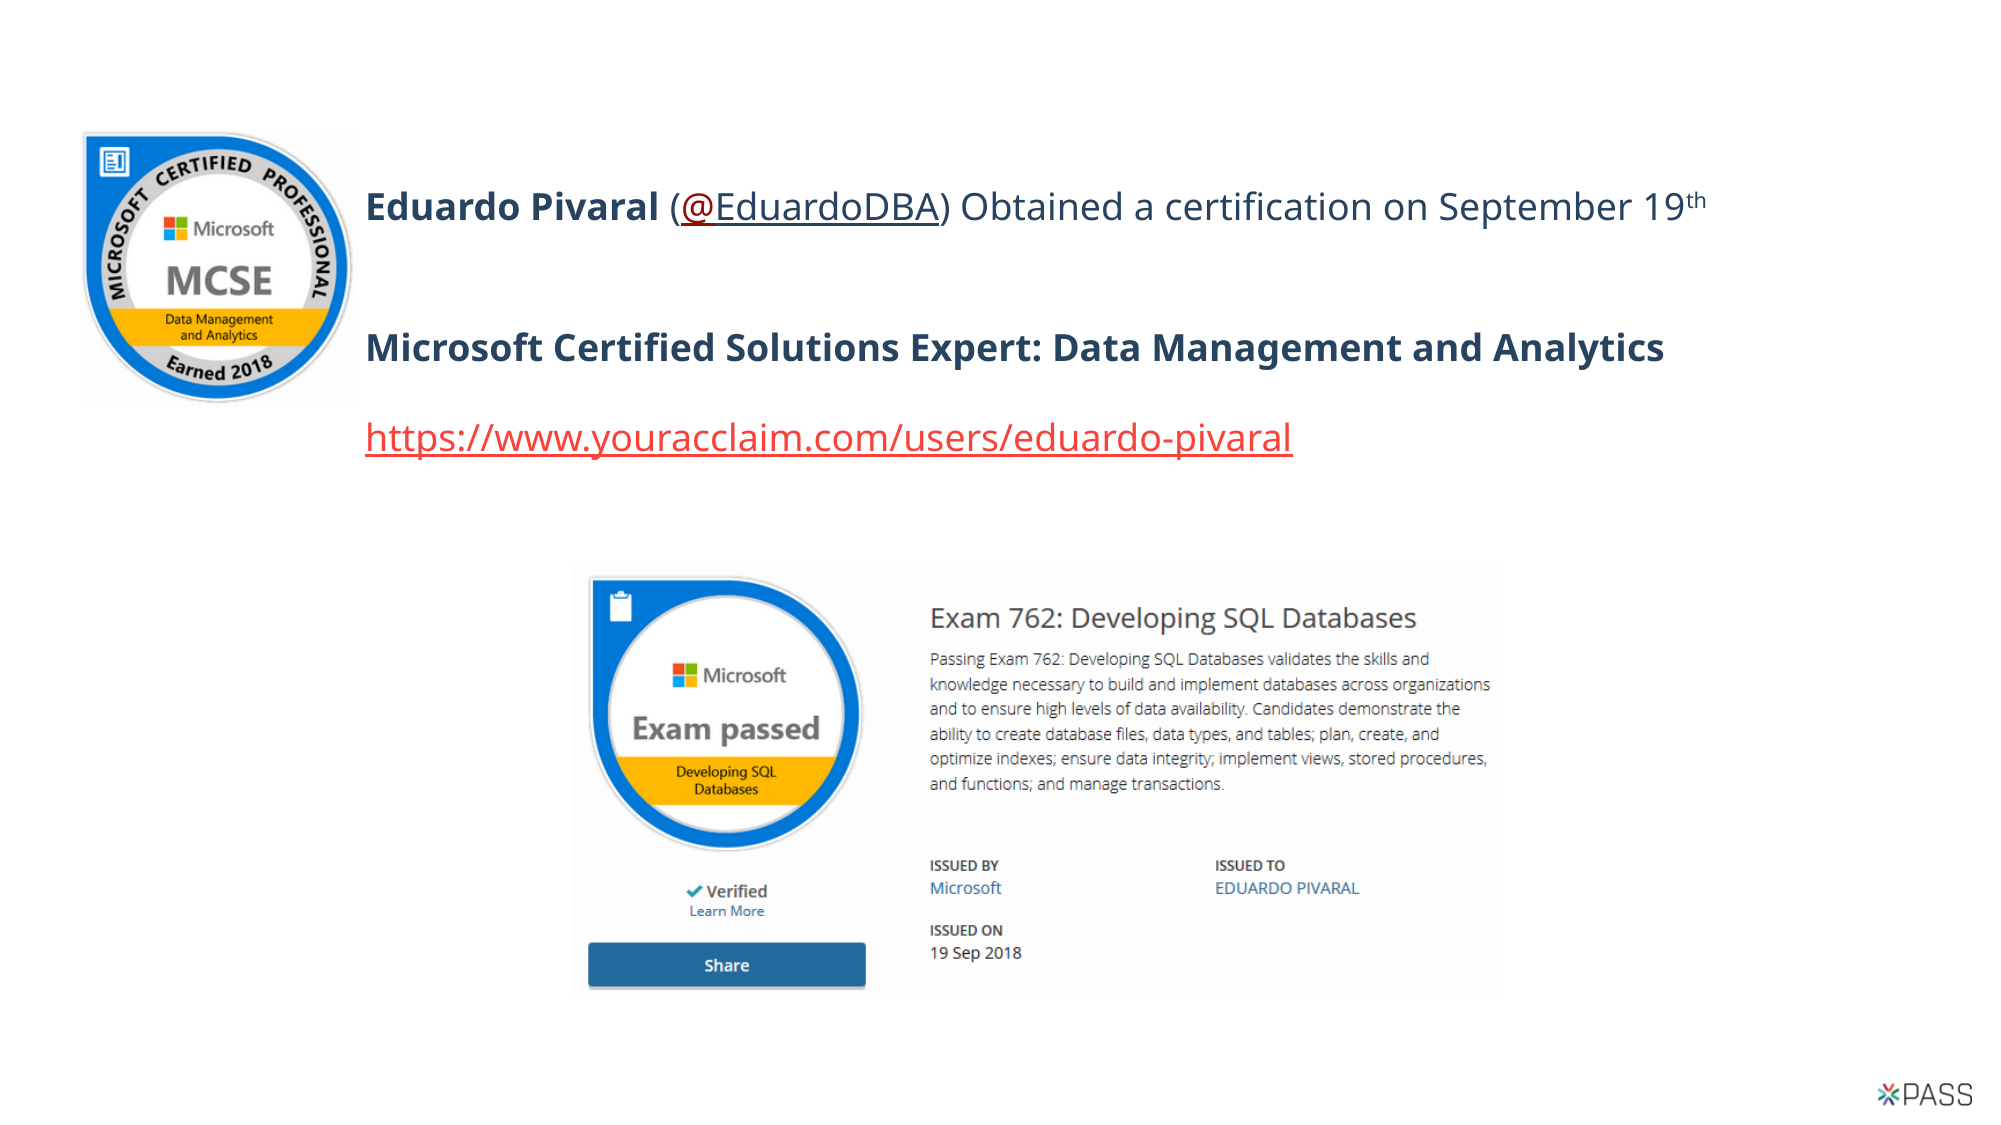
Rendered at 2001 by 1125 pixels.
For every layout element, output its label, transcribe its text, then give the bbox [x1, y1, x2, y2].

picture [571, 562, 1502, 997]
picture [79, 130, 358, 408]
text_box Eduardo Pivaral (@EduardoDBA) Obtained a certification on September 19th Microsoft Certified Solutions Expert: Data Management and Analytics https://www.youracclaim.com/users/eduardo-pivaral [350, 175, 1723, 518]
picture [1863, 1079, 1987, 1110]
